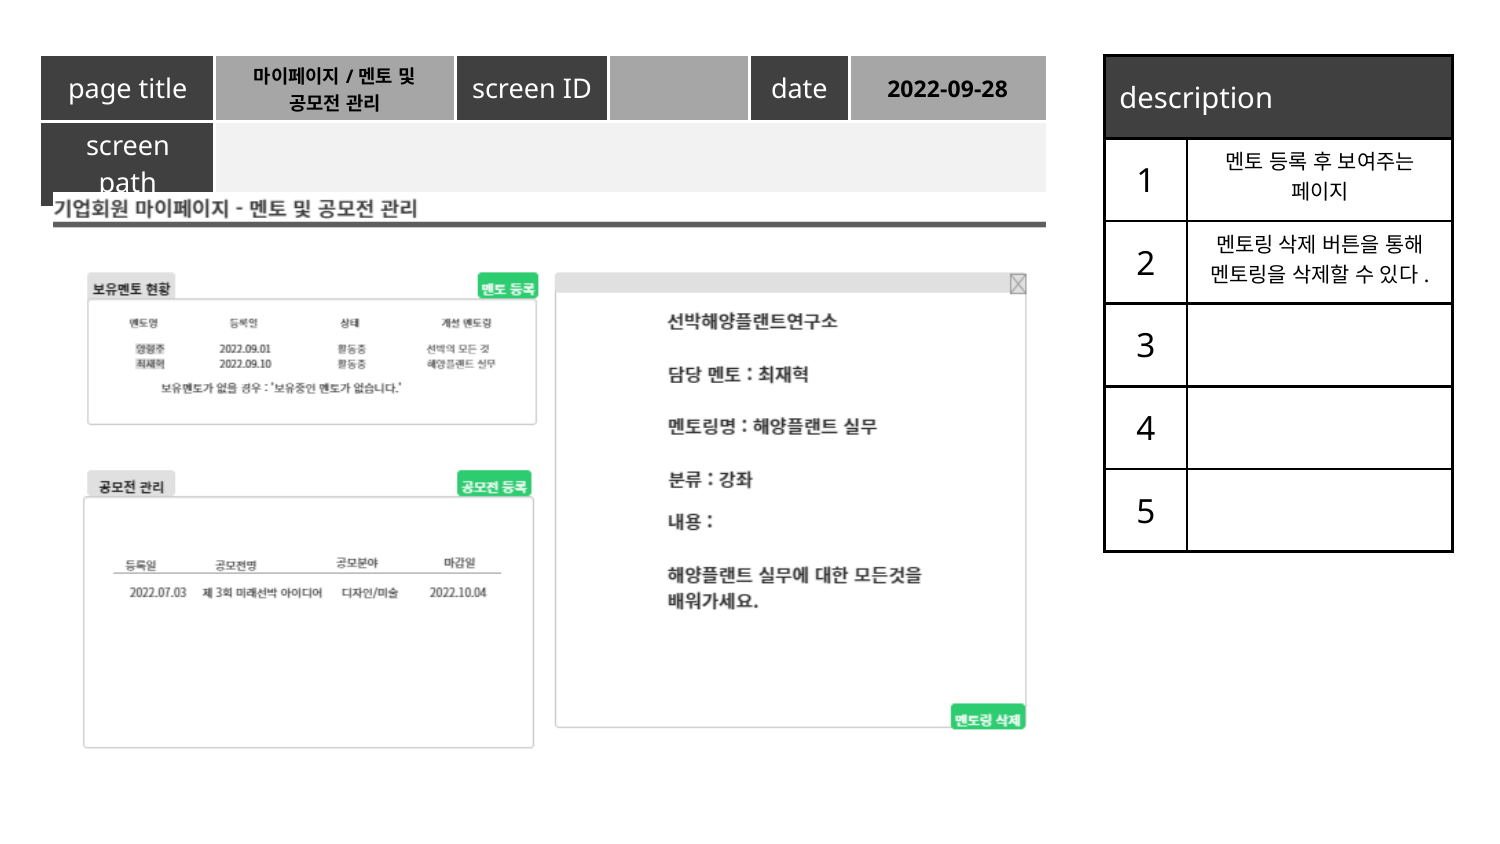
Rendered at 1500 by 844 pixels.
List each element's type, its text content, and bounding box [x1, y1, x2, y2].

table_cell 5 [1106, 470, 1186, 550]
table_header description [1106, 57, 1451, 137]
table_header screen ID [457, 56, 607, 120]
table_cell [1188, 470, 1451, 550]
table_cell [216, 123, 1046, 191]
table_cell 3 [1106, 305, 1186, 385]
table_header date [751, 56, 848, 120]
table_cell [1188, 305, 1451, 385]
table_cell 멘토 등록 후 보여주는 페이지 [1188, 140, 1451, 220]
table_header page title [41, 56, 213, 120]
table_cell screen path [41, 123, 213, 206]
table_cell 4 [1106, 388, 1186, 468]
table_header 2022-09-28 [851, 56, 1046, 120]
table_cell 2 [1106, 222, 1186, 302]
table_header [610, 56, 748, 120]
table_header 마이페이지/멘토 및 공모전 관리 [216, 56, 454, 120]
table_cell 멘토링 삭제 버튼을 통해 멘토링을 삭제할 수 있다. [1188, 222, 1451, 302]
picture [52, 191, 1046, 765]
table_cell 1 [1106, 140, 1186, 220]
table_cell [1188, 388, 1451, 468]
